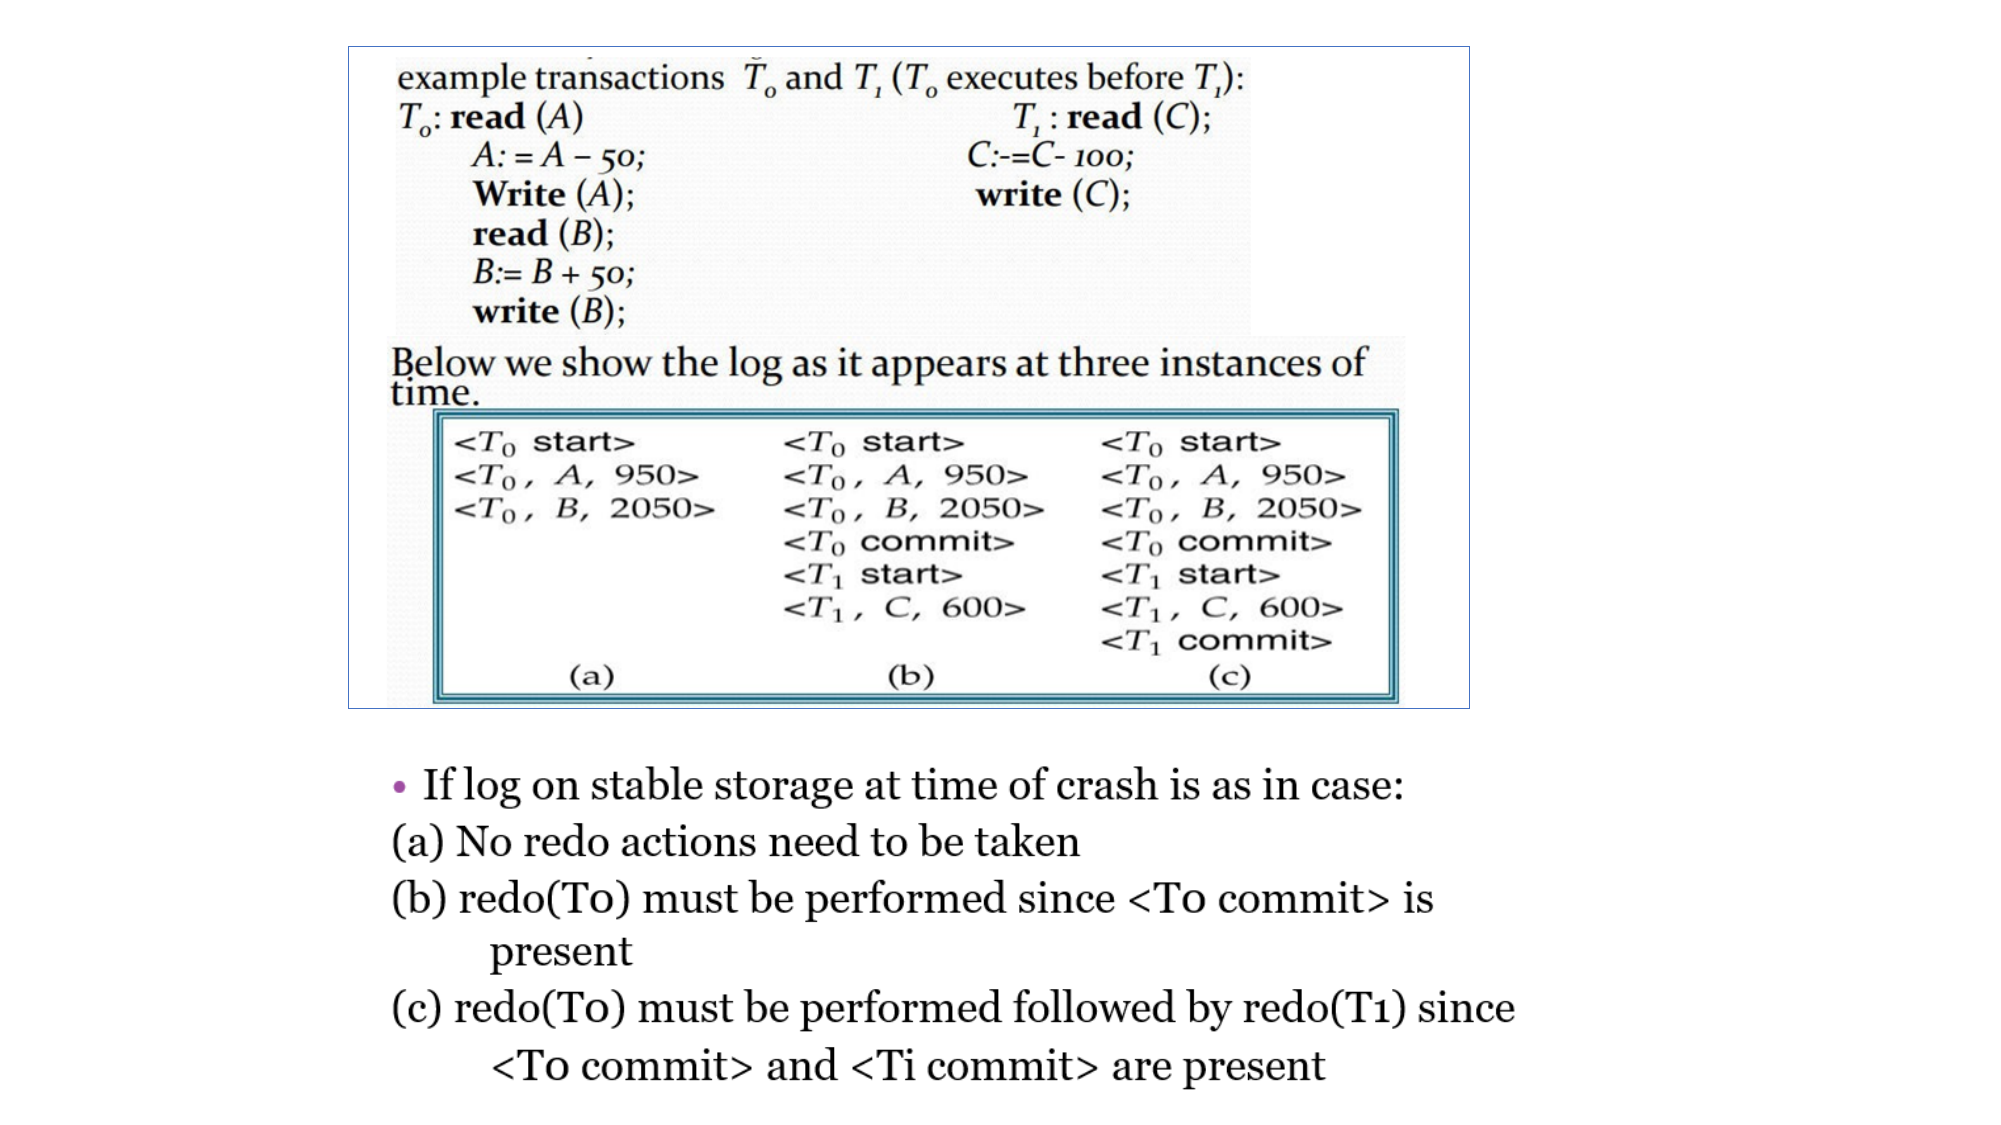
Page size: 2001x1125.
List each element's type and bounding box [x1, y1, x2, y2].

picture [334, 735, 1575, 1100]
picture [347, 46, 1470, 709]
